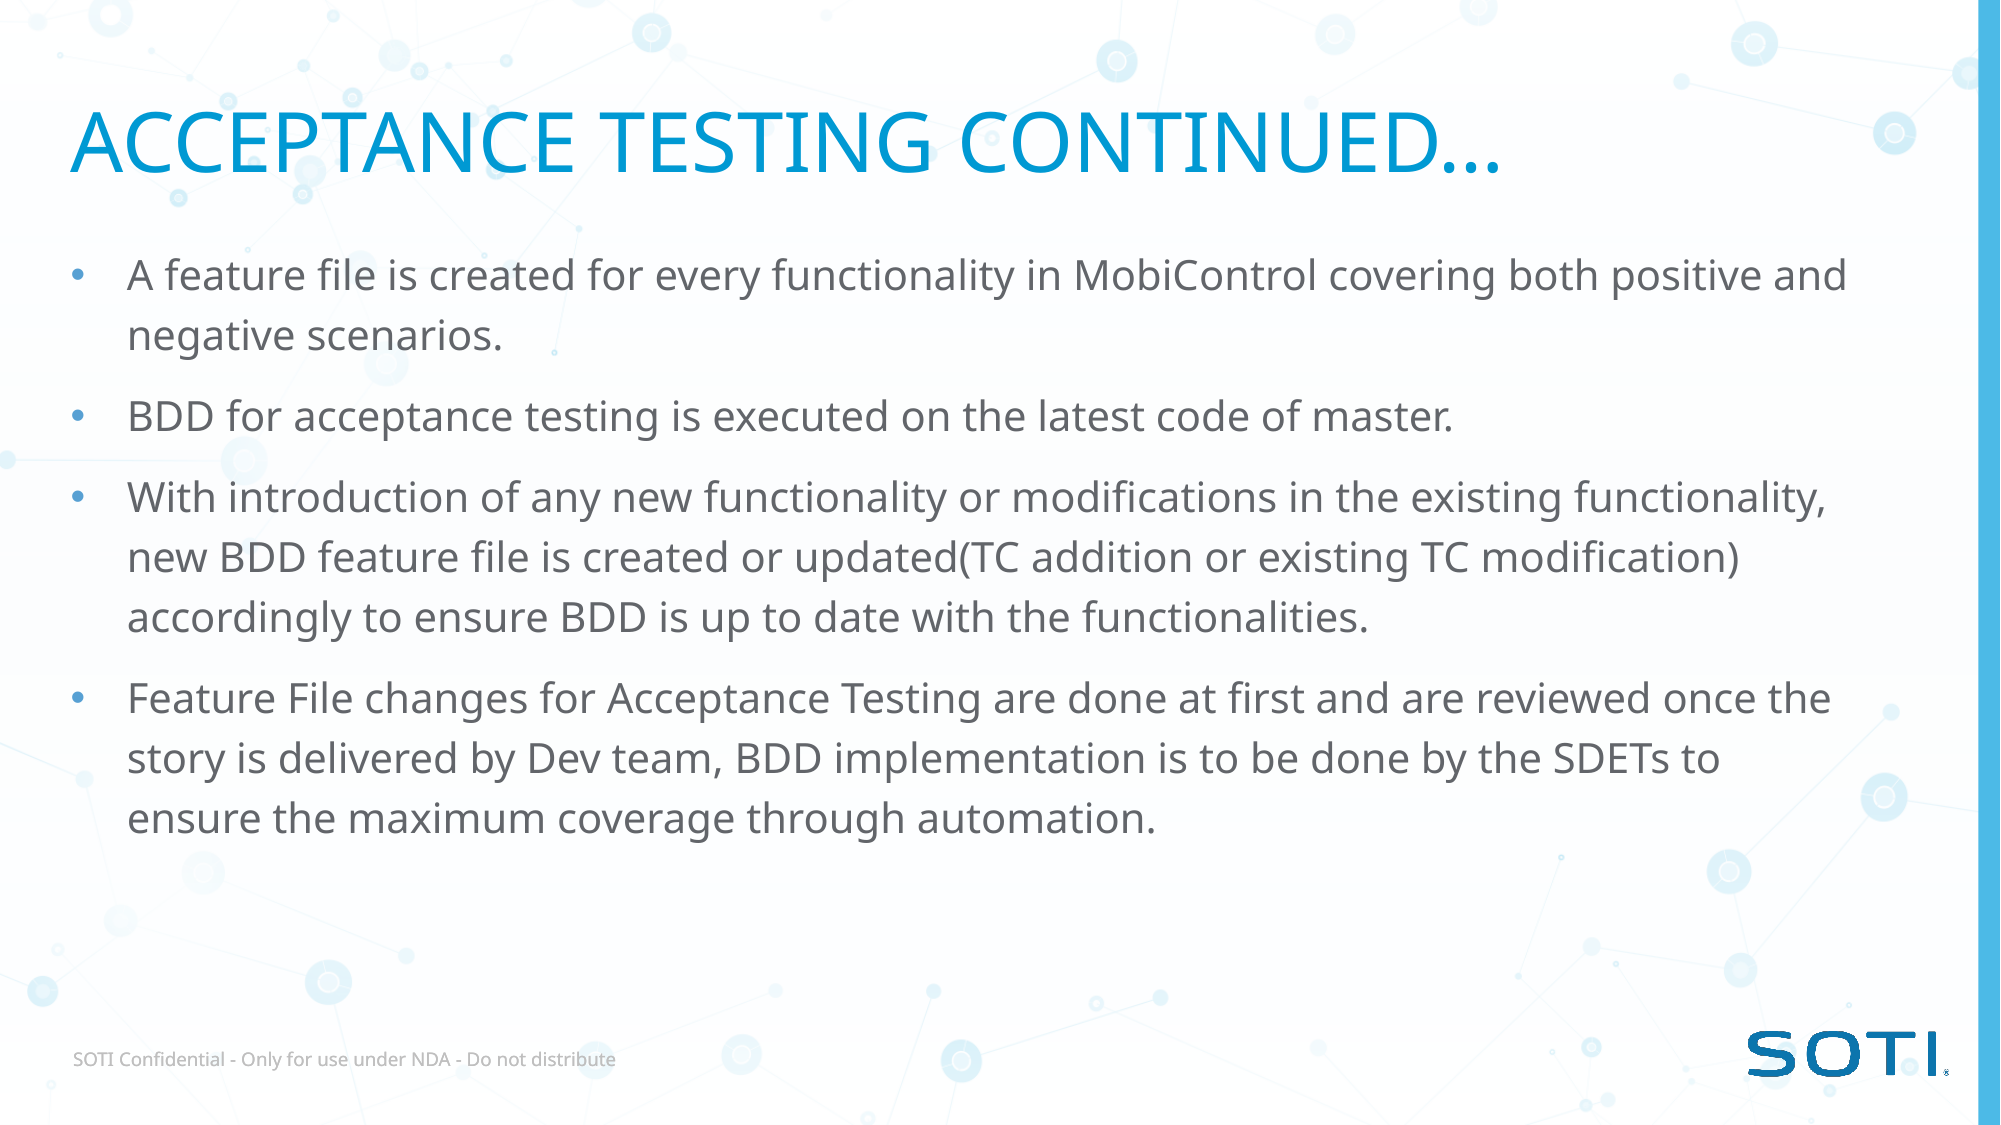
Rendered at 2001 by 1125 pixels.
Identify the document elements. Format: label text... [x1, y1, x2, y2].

list A feature file is created for every functionality in MobiControl covering both positive and negative scenarios. BDD for acceptance testing is executed on the latest code of master. With introduction of any new functionality or modifications in the existing functionality, new BDD feature file is created or updated(TC addition or existing TC modification) accordingly to ensure BDD is up to date with the functionalities. Feature File changes for Acceptance Testing are done at first and are reviewed once the story is delivered by Dev team, BDD implementation is to be done by the SDETs to ensure the maximum coverage through automation. [55, 231, 1875, 990]
title Acceptance Testing Continued… [55, 78, 1955, 199]
text_box [1977, 0, 2000, 1125]
picture [1740, 1024, 1955, 1084]
